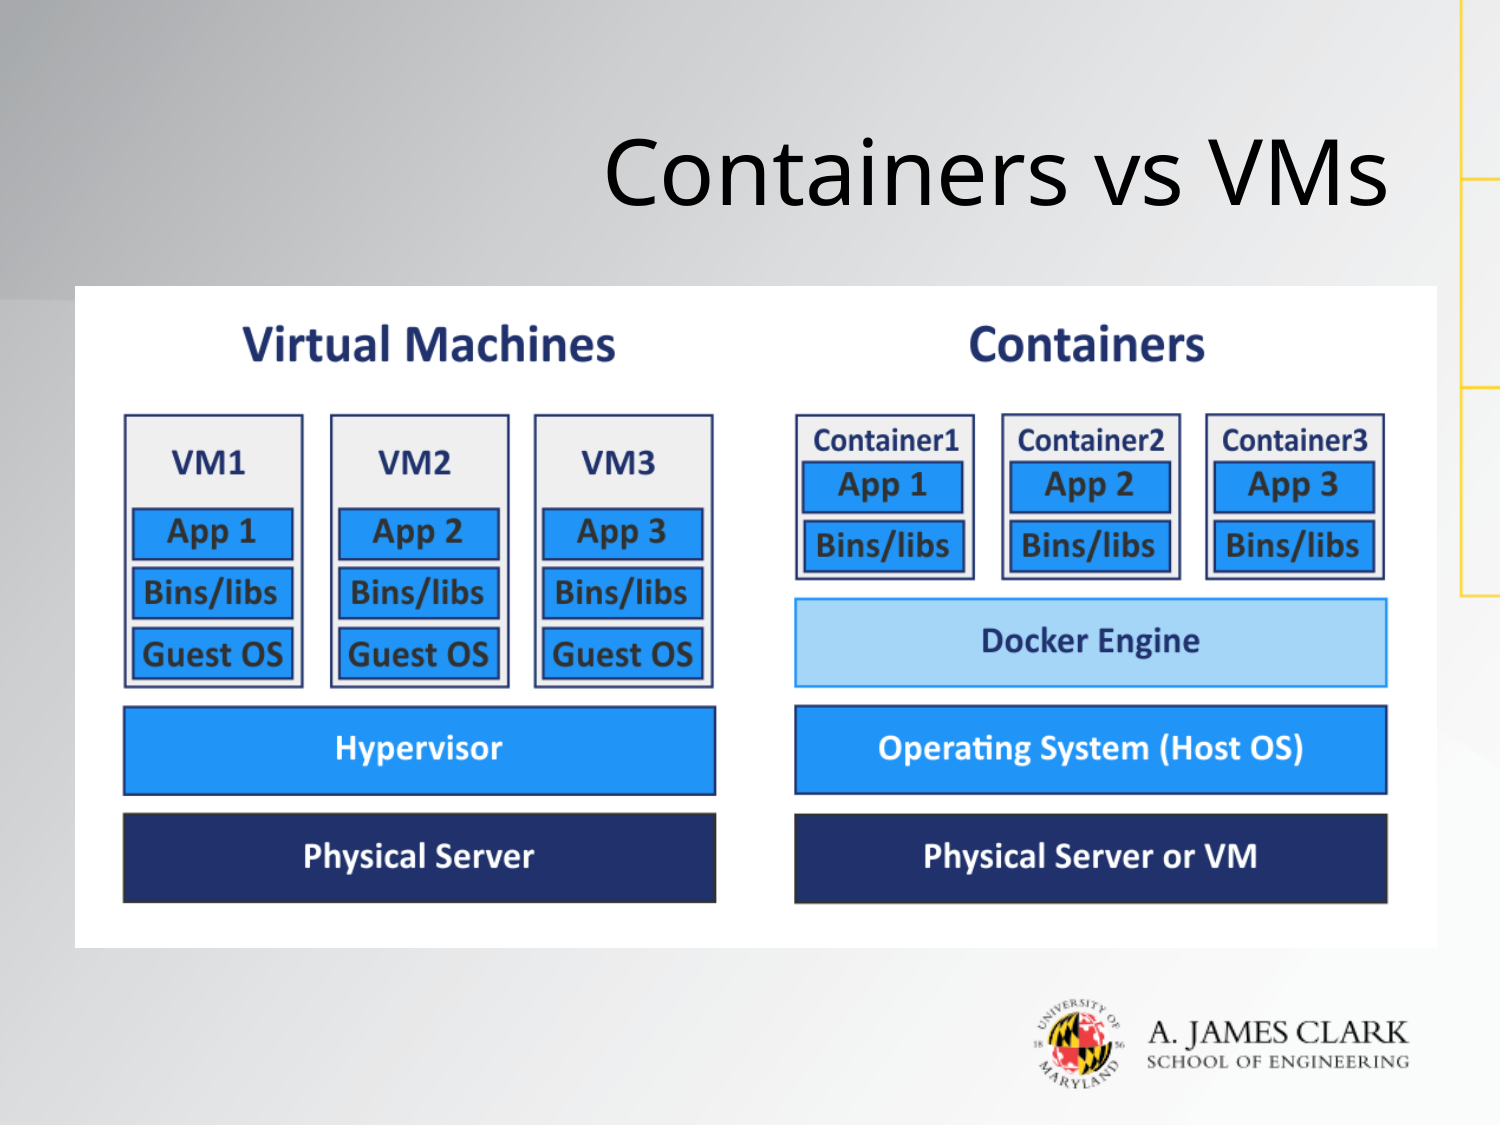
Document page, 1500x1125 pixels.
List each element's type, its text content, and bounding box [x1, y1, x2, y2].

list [74, 286, 1437, 949]
title Containers vs VMs [75, 45, 1407, 231]
